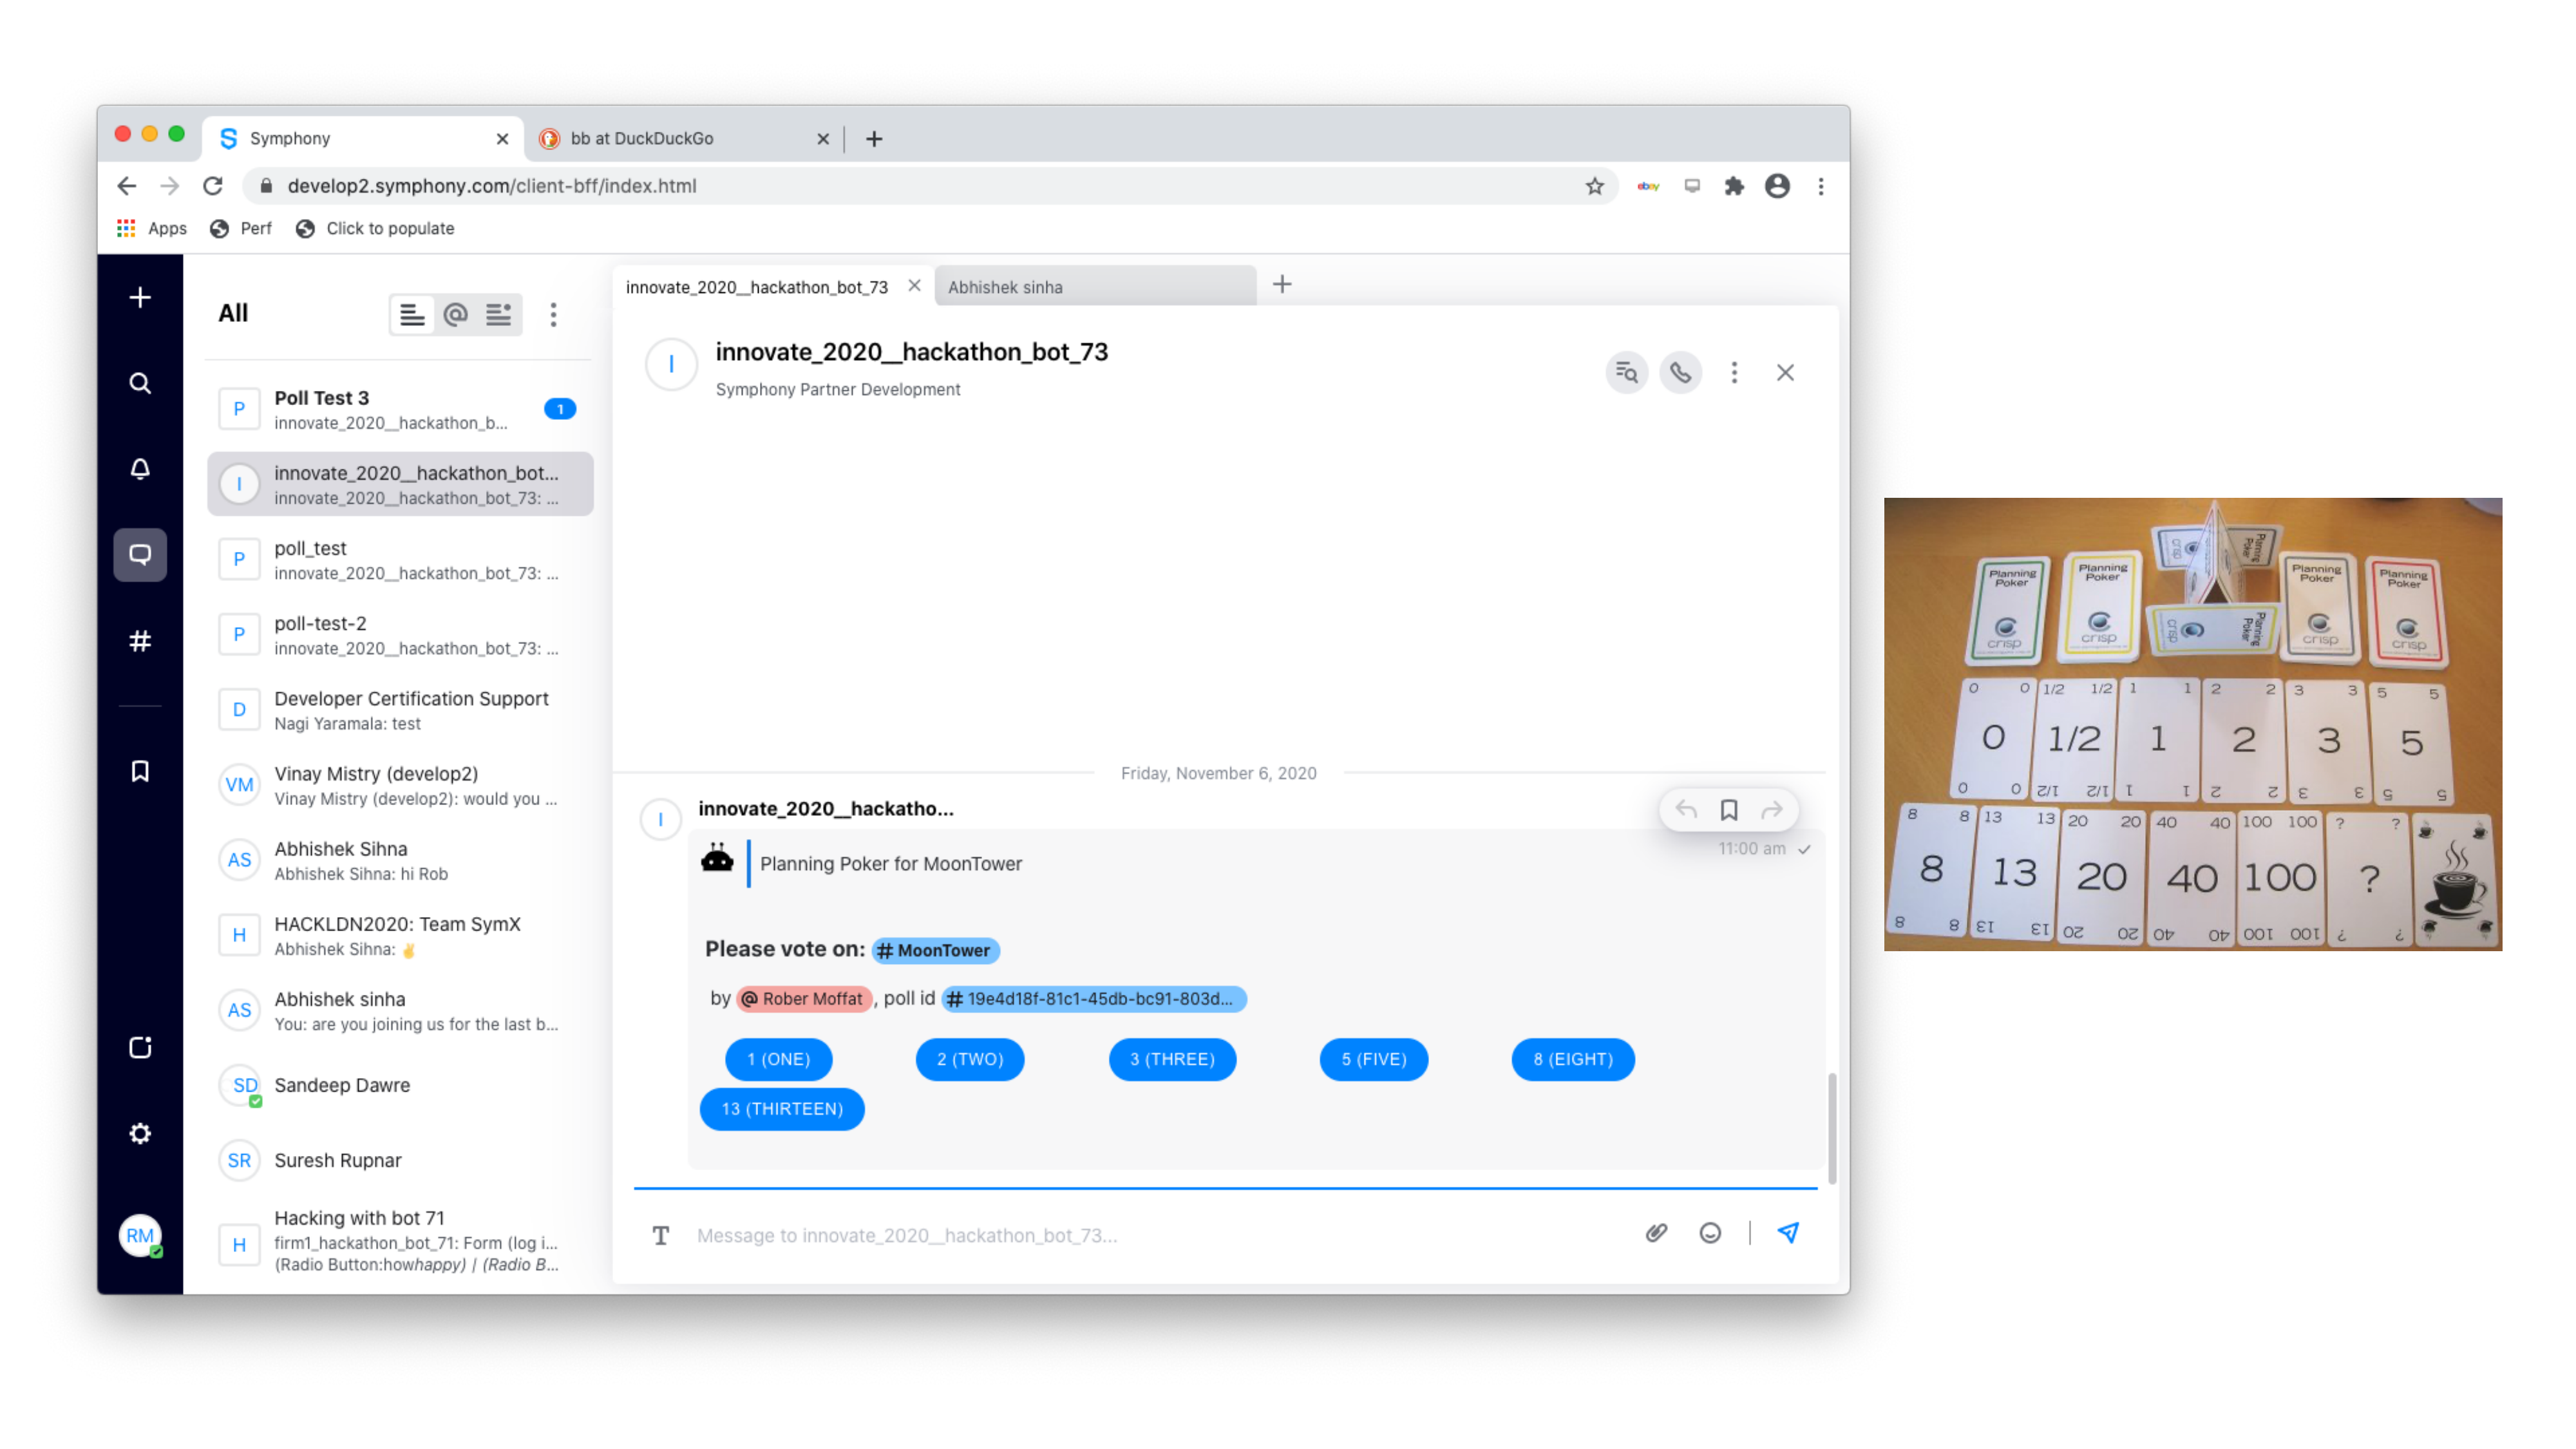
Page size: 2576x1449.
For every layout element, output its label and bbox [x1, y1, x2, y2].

picture [23, 55, 2503, 1394]
